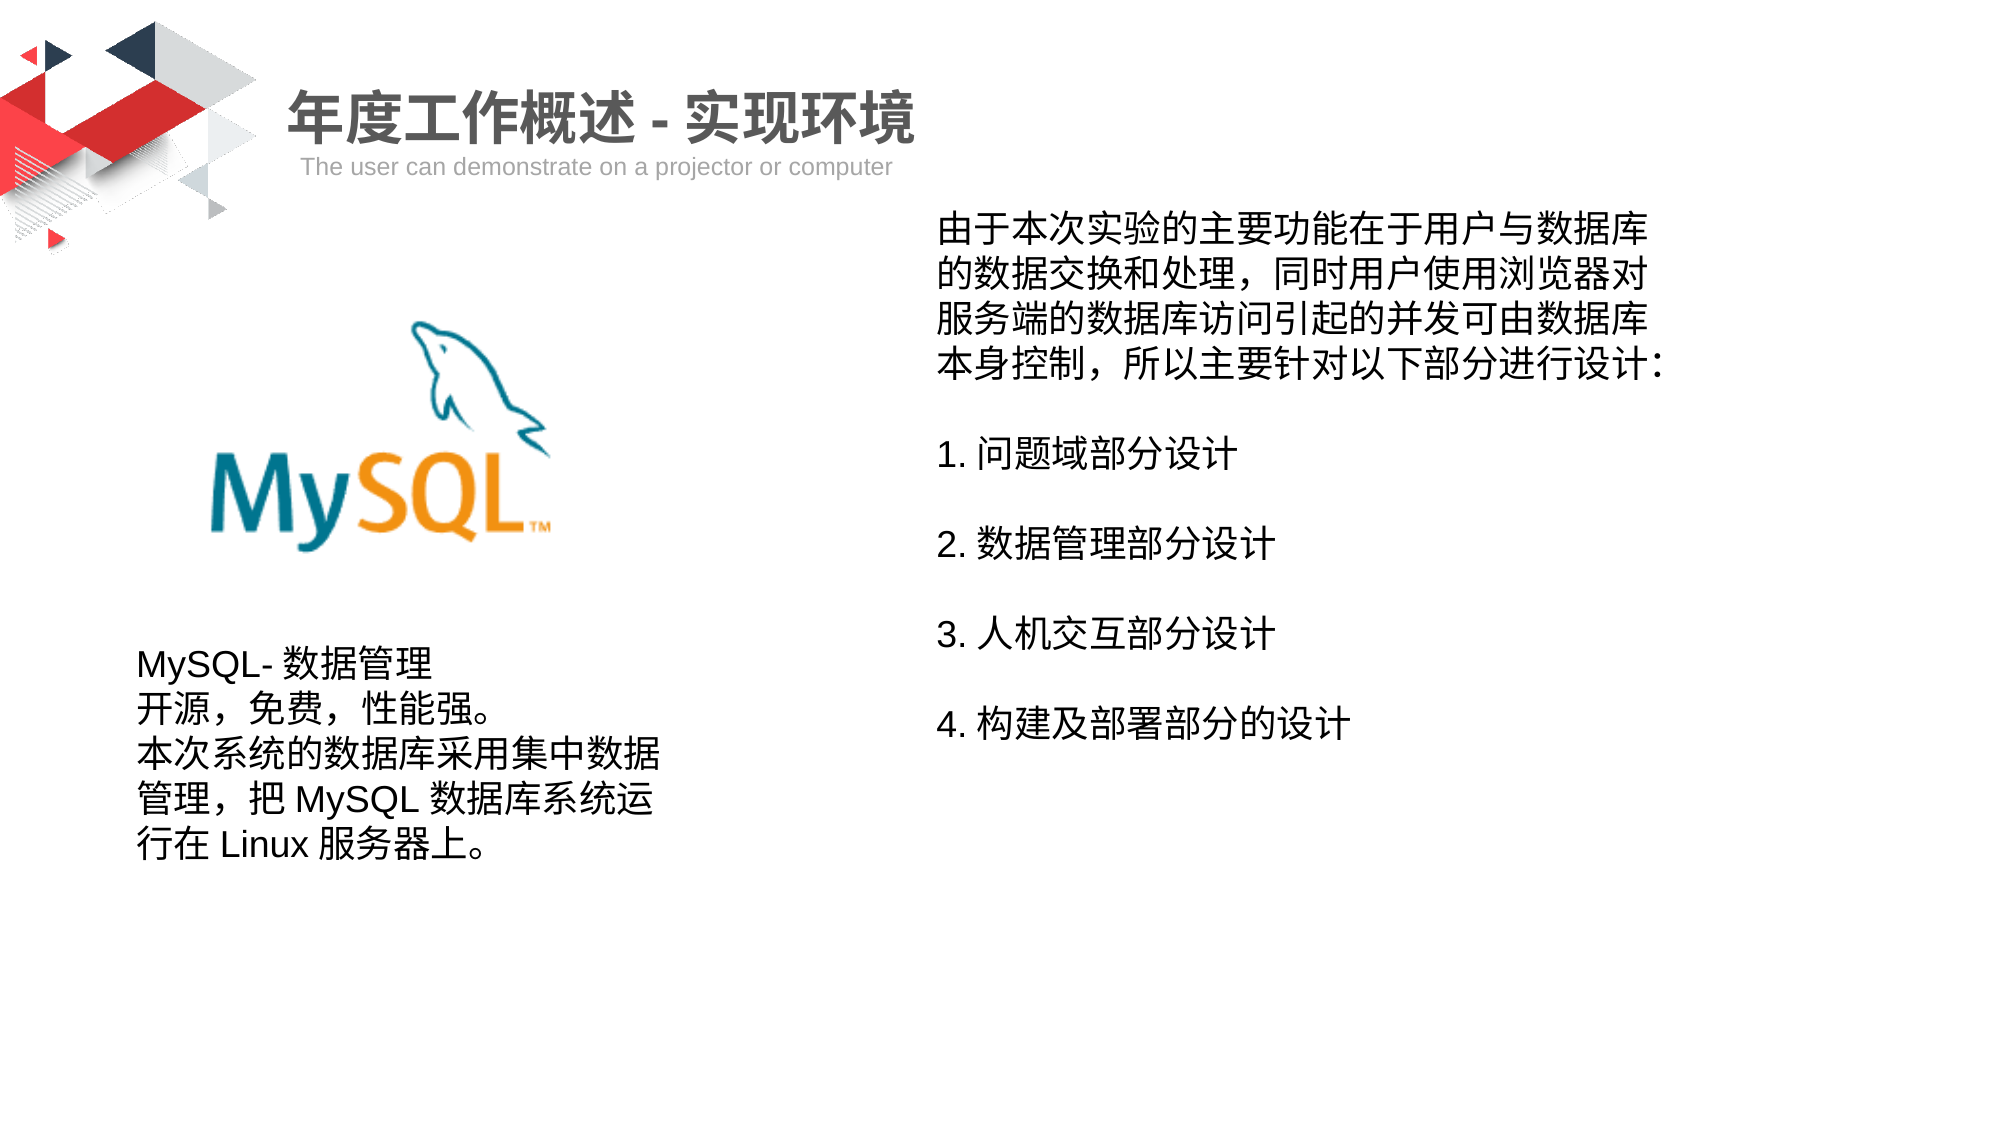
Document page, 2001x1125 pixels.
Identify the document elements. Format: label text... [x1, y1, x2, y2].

picture [0, 21, 256, 255]
text_box MySQL-数据管理 开源，免费，性能强。 本次系统的数据库采用集中数据管理，把MySQL数据库系统运行在Linux服务器上。 [121, 633, 694, 873]
picture [91, 280, 638, 573]
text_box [285, 73, 1116, 189]
text_box 由于本次实验的主要功能在于用户与数据库的数据交换和处理，同时用户使用浏览器对服务端的数据库访问引起的并发可由数据库本身控制，所以主要针对以下部分进行设计： 1.问题域部分设计 2.数据管理部分设计 3.人机交互部分设计 4.构建及部署部分的设计 [921, 197, 1673, 797]
